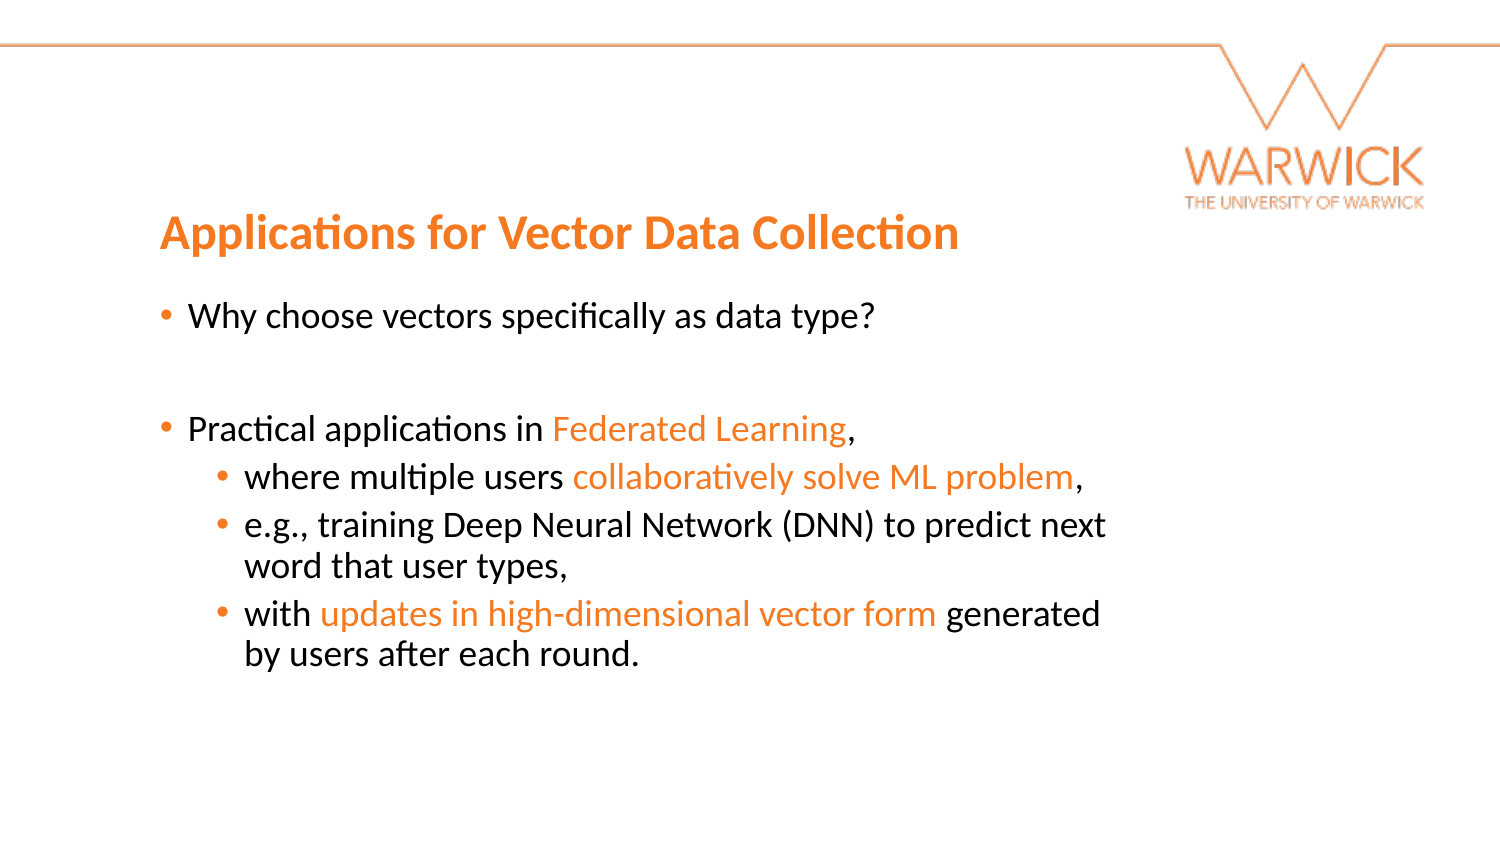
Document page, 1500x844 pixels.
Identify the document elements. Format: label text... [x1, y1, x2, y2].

list Why choose vectors specifically as data type? Practical applications in Federated Learning, where multiple users collaboratively solve ML problem, e.g., training Deep Neural Network (DNN) to predict next word that user types, with updates in high-dimensional vector form generated by users after each round. [145, 289, 1148, 741]
list Applications for Vector Data Collection [145, 199, 1027, 262]
